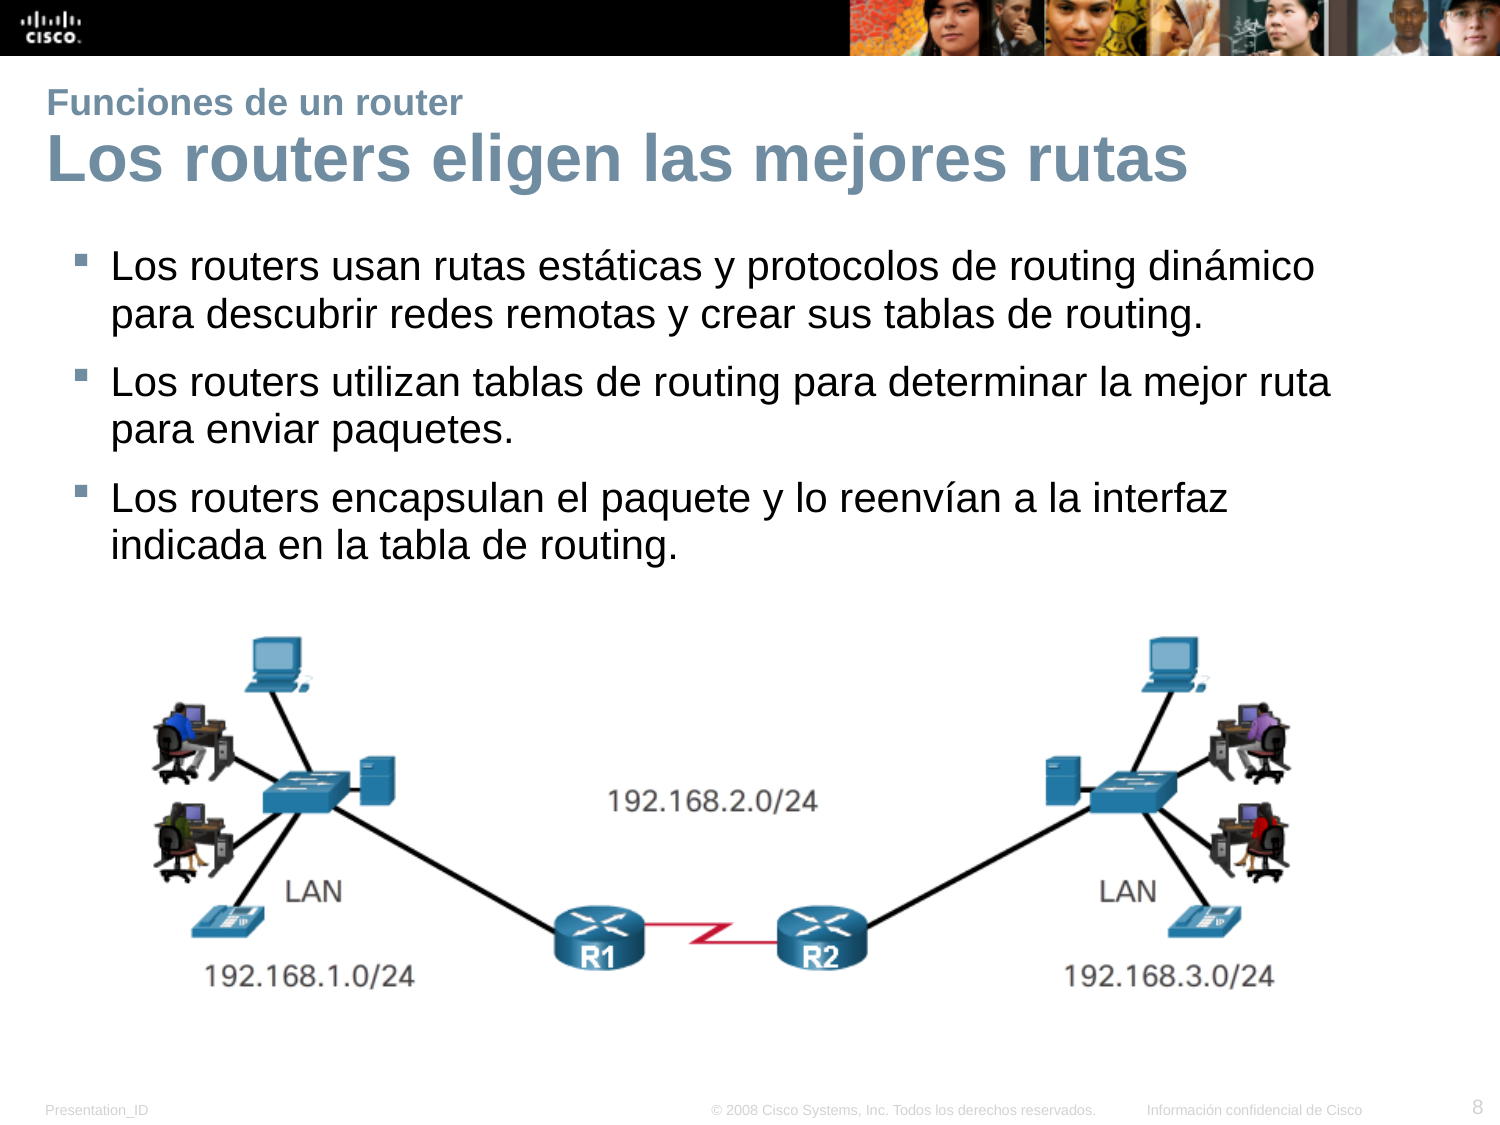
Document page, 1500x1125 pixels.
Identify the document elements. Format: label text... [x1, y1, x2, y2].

title Funciones de un router Los routers eligen las mejores rutas [33, 64, 1370, 203]
list Los routers usan rutas estáticas y protocolos de routing dinámico para descubrir redes remotas y crear sus tablas de routing. Los routers utilizan tablas de routing para determinar la mejor ruta para enviar paquetes. Los routers encapsulan el paquete y lo reenvían a la interfaz indicada en la tabla de routing. [58, 235, 1361, 822]
picture [0, 0, 1500, 56]
picture [137, 611, 1362, 1062]
